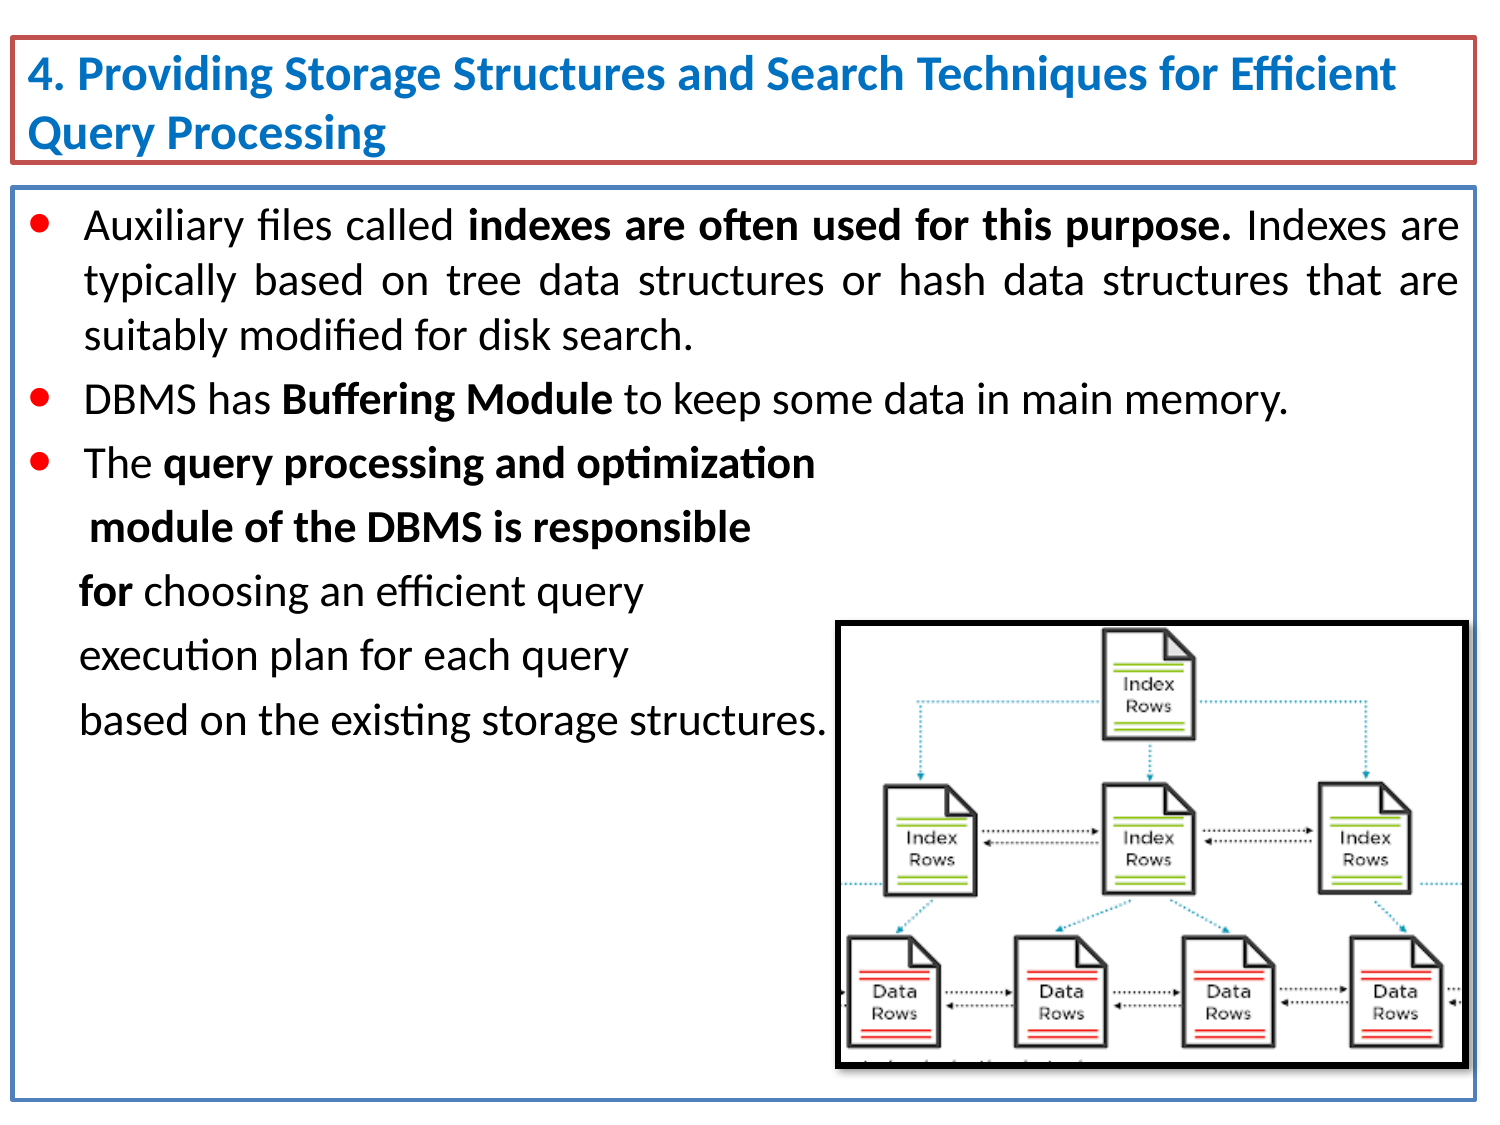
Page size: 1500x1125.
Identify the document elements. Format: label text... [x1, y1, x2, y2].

picture [840, 626, 1463, 1063]
text_box Auxiliary files called indexes are often used for this purpose. Indexes are typically based on tree data structures or hash data structures that are suitably modified for disk search. DBMS has Buffering Module to keep some data in main memory. The query processing and optimization module of the DBMS is responsible for choosing an efficient query execution plan for each query based on the existing storage structures. [10, 185, 1477, 1102]
title 4. Providing Storage Structures and Search Techniques for Efficient Query Processing [10, 35, 1477, 165]
